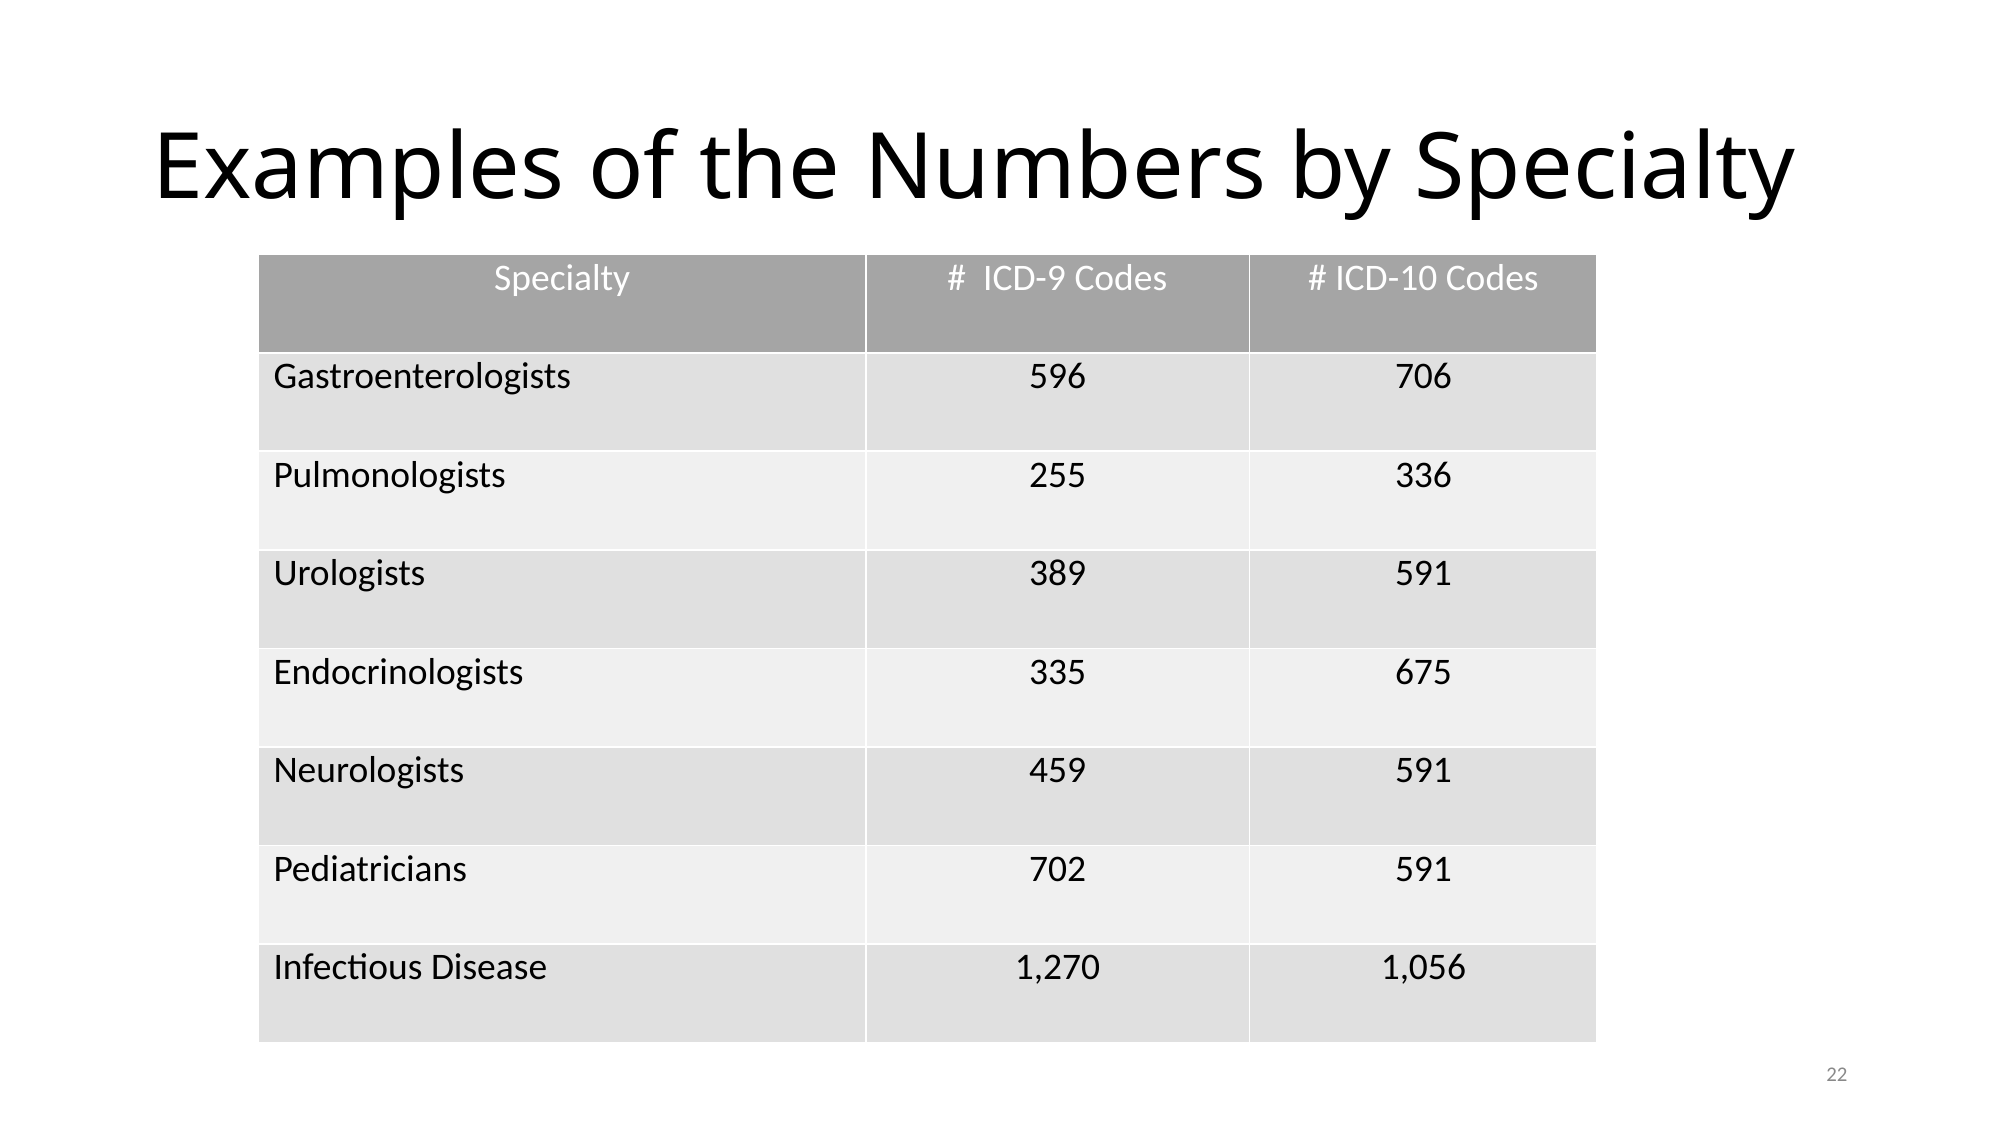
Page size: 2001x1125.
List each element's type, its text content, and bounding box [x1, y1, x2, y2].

table_cell 1,270 [867, 945, 1249, 1042]
table_cell Pulmonologists [259, 452, 865, 549]
table_header # ICD-9 Codes [867, 255, 1249, 352]
table_cell Pediatricians [259, 846, 865, 943]
table_cell Endocrinologists [259, 649, 865, 746]
table_cell 336 [1250, 452, 1596, 549]
table_cell 591 [1250, 846, 1596, 943]
table_header # ICD-10 Codes [1250, 255, 1596, 352]
table_cell 335 [867, 649, 1249, 746]
table_cell 675 [1250, 649, 1596, 746]
table_cell Neurologists [259, 748, 865, 845]
table_cell Urologists [259, 551, 865, 648]
title Examples of the Numbers by Specialty [137, 59, 1863, 278]
table_cell 706 [1250, 354, 1596, 450]
table_header Specialty [259, 255, 865, 352]
slide_number 22 [1412, 1042, 1863, 1103]
table_cell Infectious Disease [259, 945, 865, 1042]
table_cell 1,056 [1250, 945, 1596, 1042]
table_cell 255 [867, 452, 1249, 549]
table_cell 591 [1250, 748, 1596, 845]
table_cell 596 [867, 354, 1249, 450]
table_cell 591 [1250, 551, 1596, 648]
table_cell Gastroenterologists [259, 354, 865, 450]
table_cell 702 [867, 846, 1249, 943]
table_cell 389 [867, 551, 1249, 648]
table_cell 459 [867, 748, 1249, 845]
